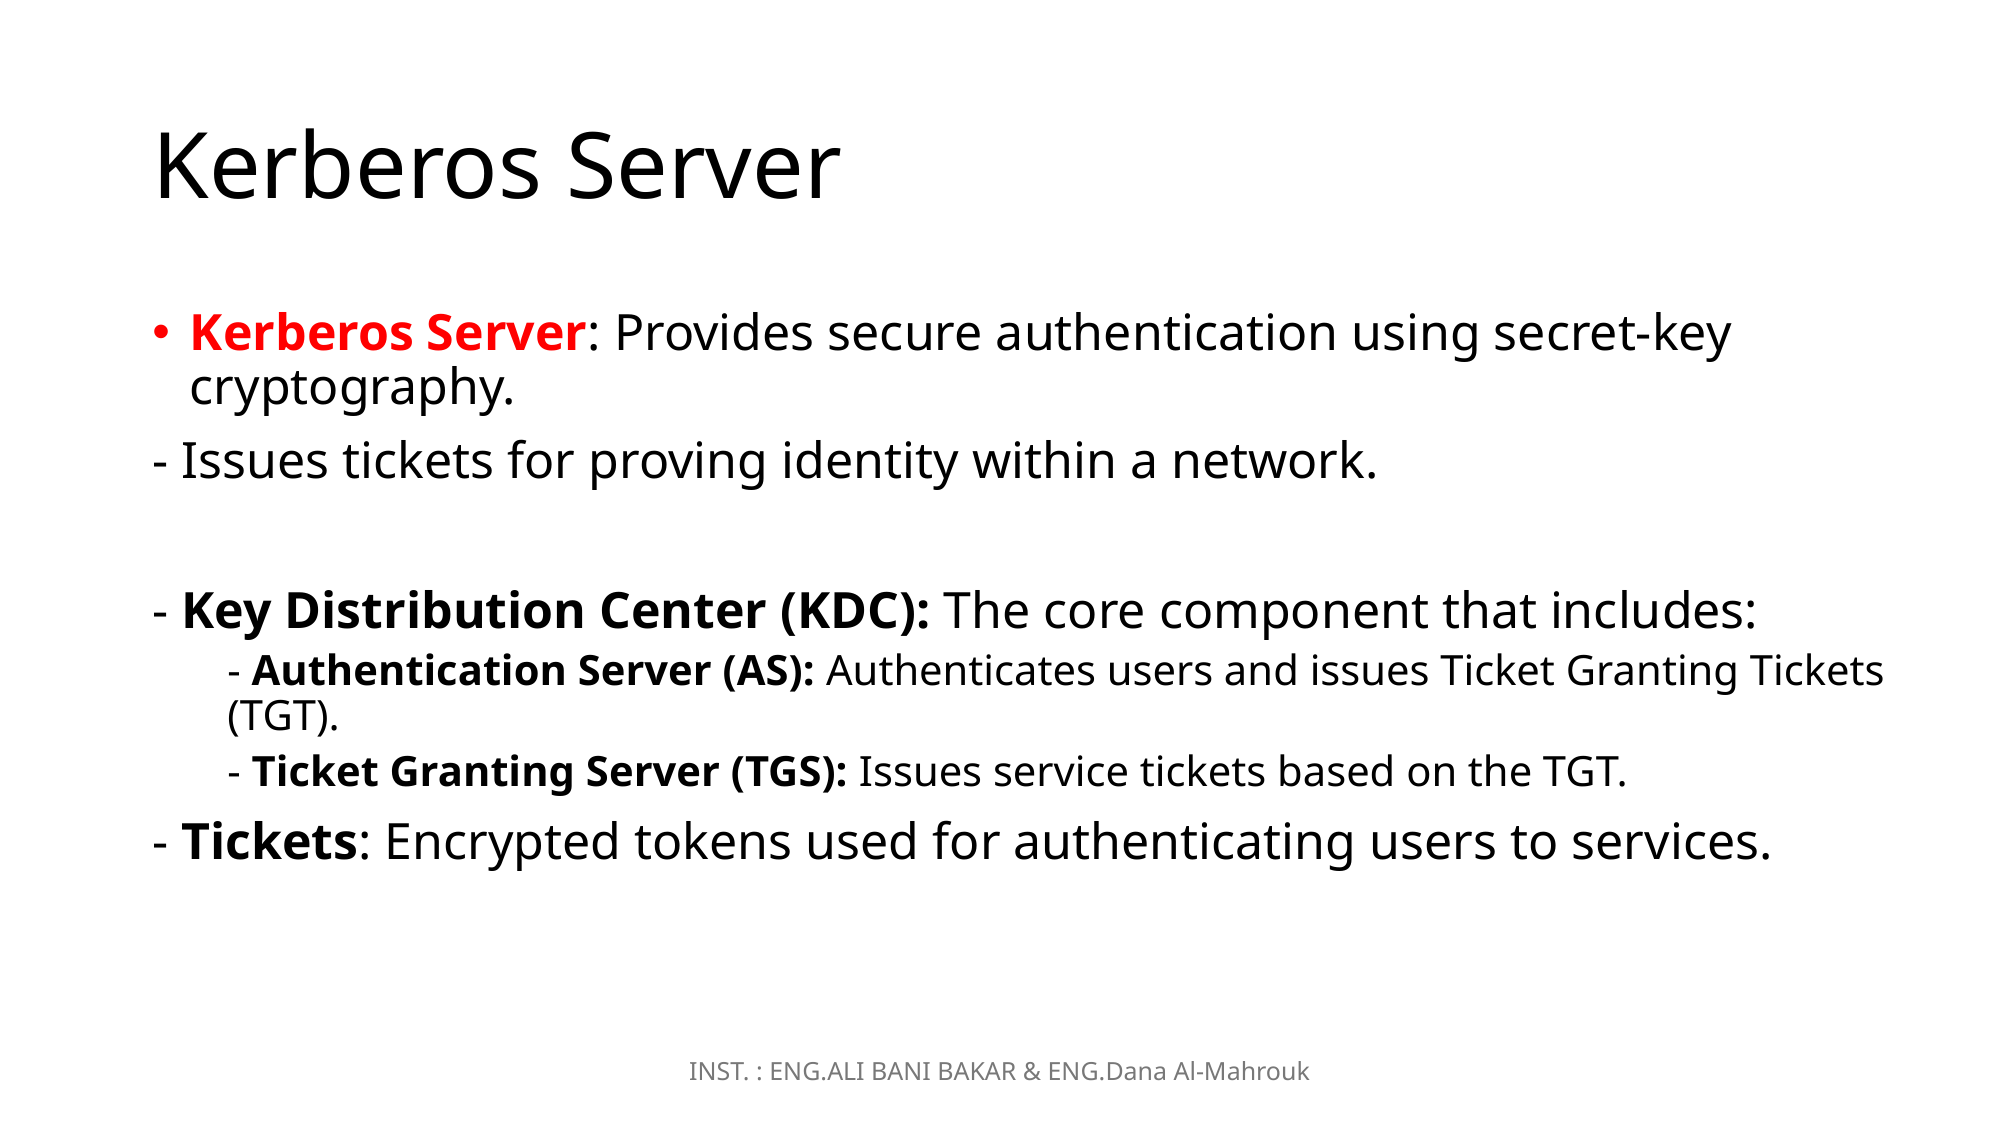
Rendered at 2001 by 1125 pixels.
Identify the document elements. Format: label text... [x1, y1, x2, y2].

list Kerberos Server: Provides secure authentication using secret-key cryptography. - Issues tickets for proving identity within a network. - Key Distribution Center (KDC): The core component that includes: - Authentication Server (AS): Authenticates users and issues Ticket Granting Tickets (TGT). - Ticket Granting Server (TGS): Issues service tickets based on the TGT. - Tickets: Encrypted tokens used for authenticating users to services. [137, 299, 1932, 1014]
title Kerberos Server [137, 59, 1863, 278]
footer INST. : ENG.ALI BANI BAKAR & ENG.Dana Al-Mahrouk [662, 1042, 1338, 1103]
